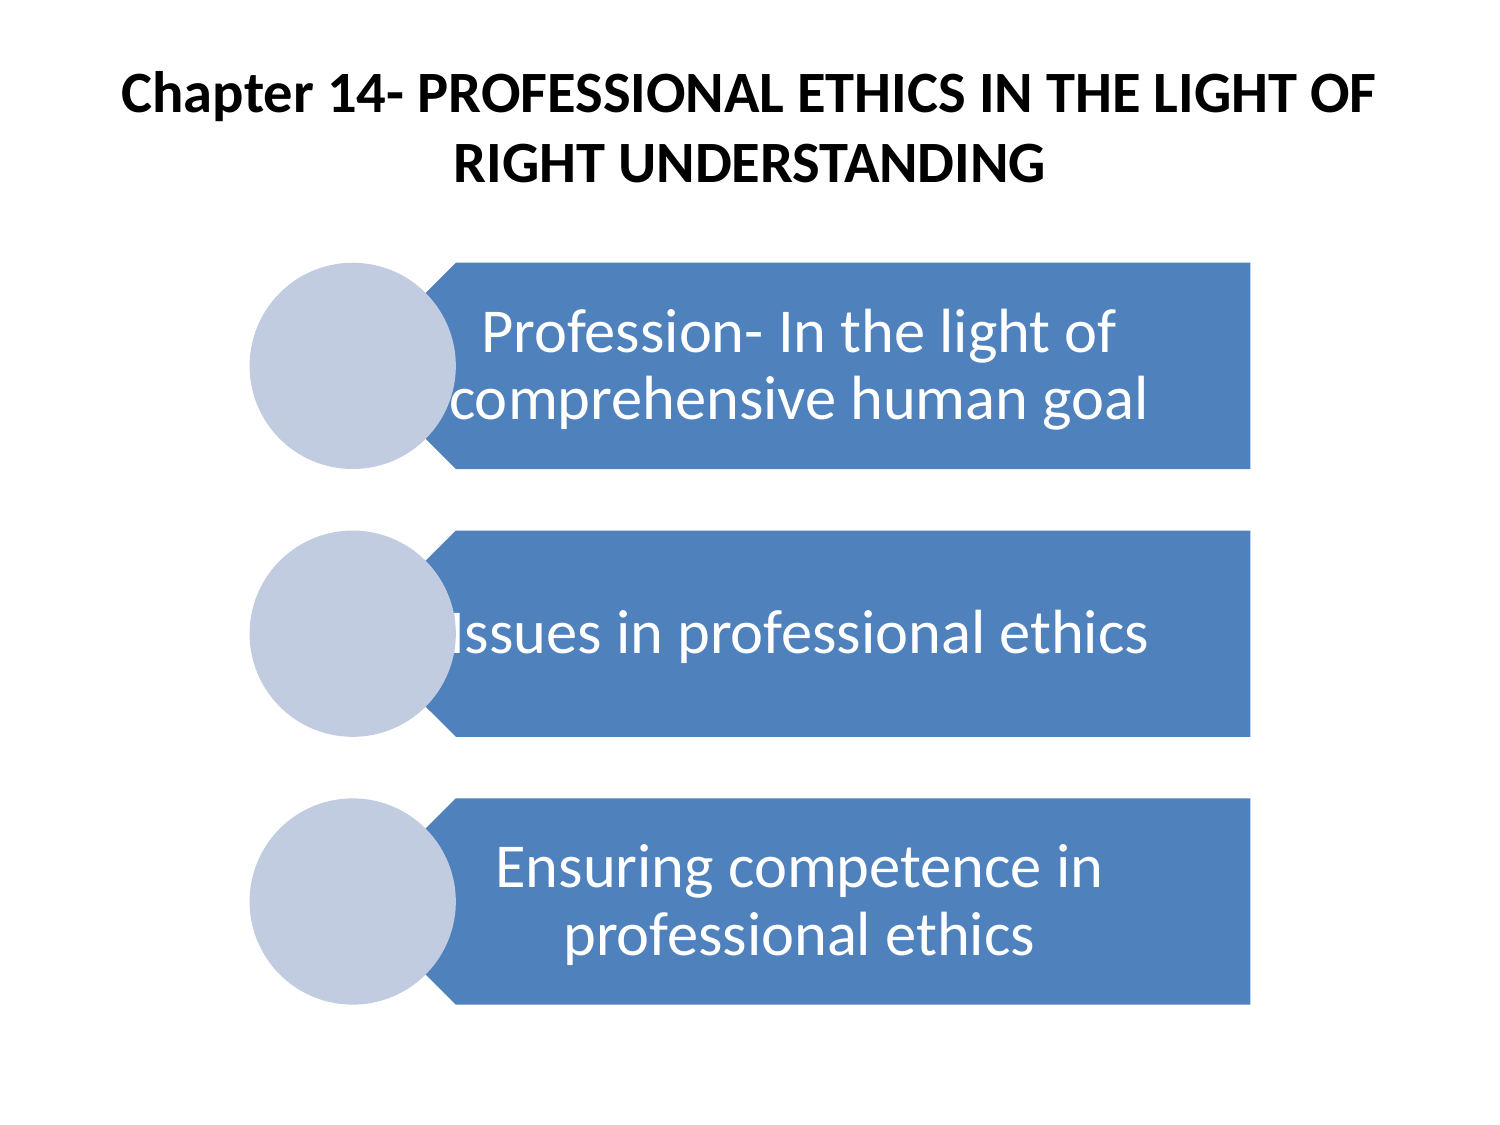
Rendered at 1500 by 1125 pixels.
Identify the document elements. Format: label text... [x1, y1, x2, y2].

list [74, 262, 1426, 1006]
title Chapter 14- PROFESSIONAL ETHICS IN THE LIGHT OF RIGHT UNDERSTANDING [75, 45, 1425, 261]
